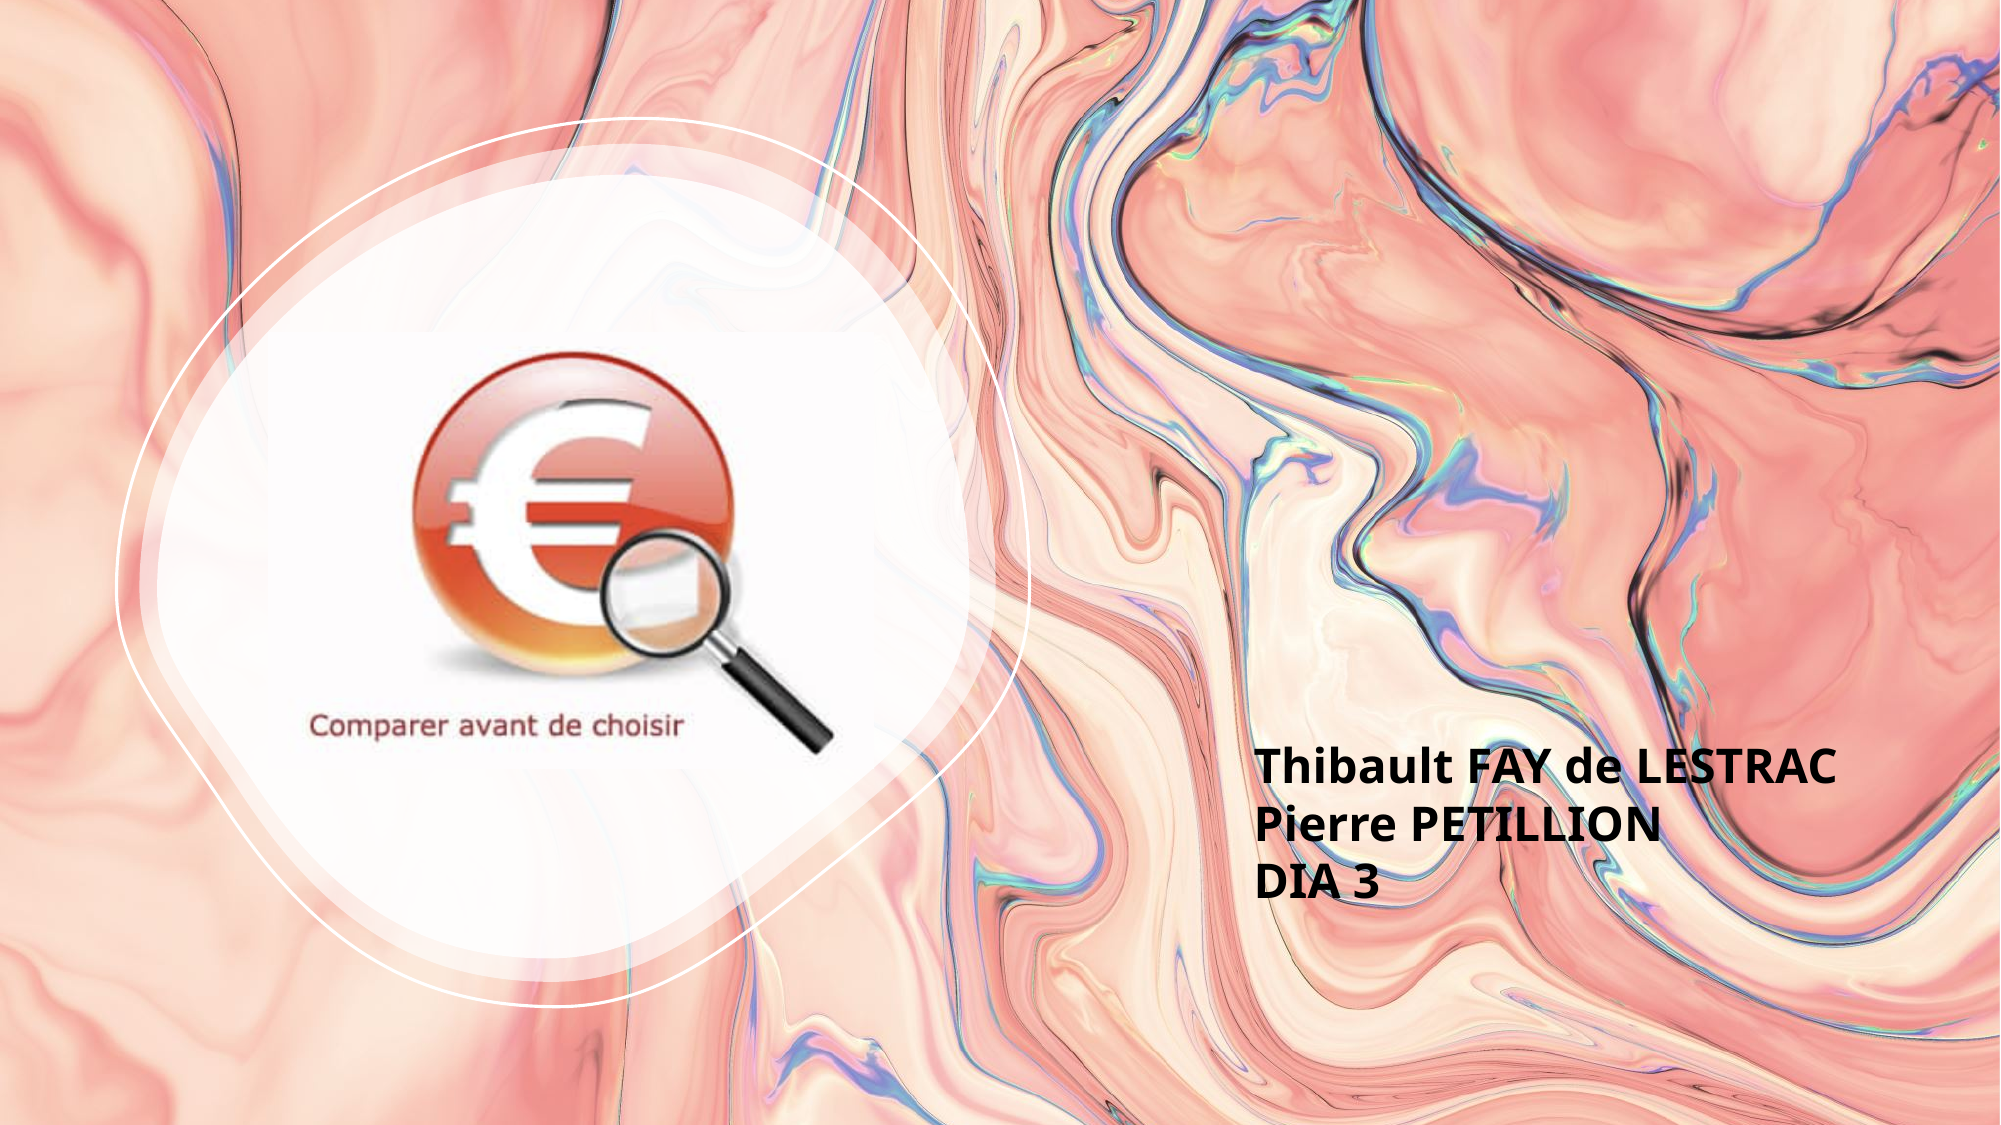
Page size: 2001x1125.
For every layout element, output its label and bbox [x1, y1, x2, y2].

picture [0, 0, 2000, 1125]
text_box [116, 118, 1030, 1007]
